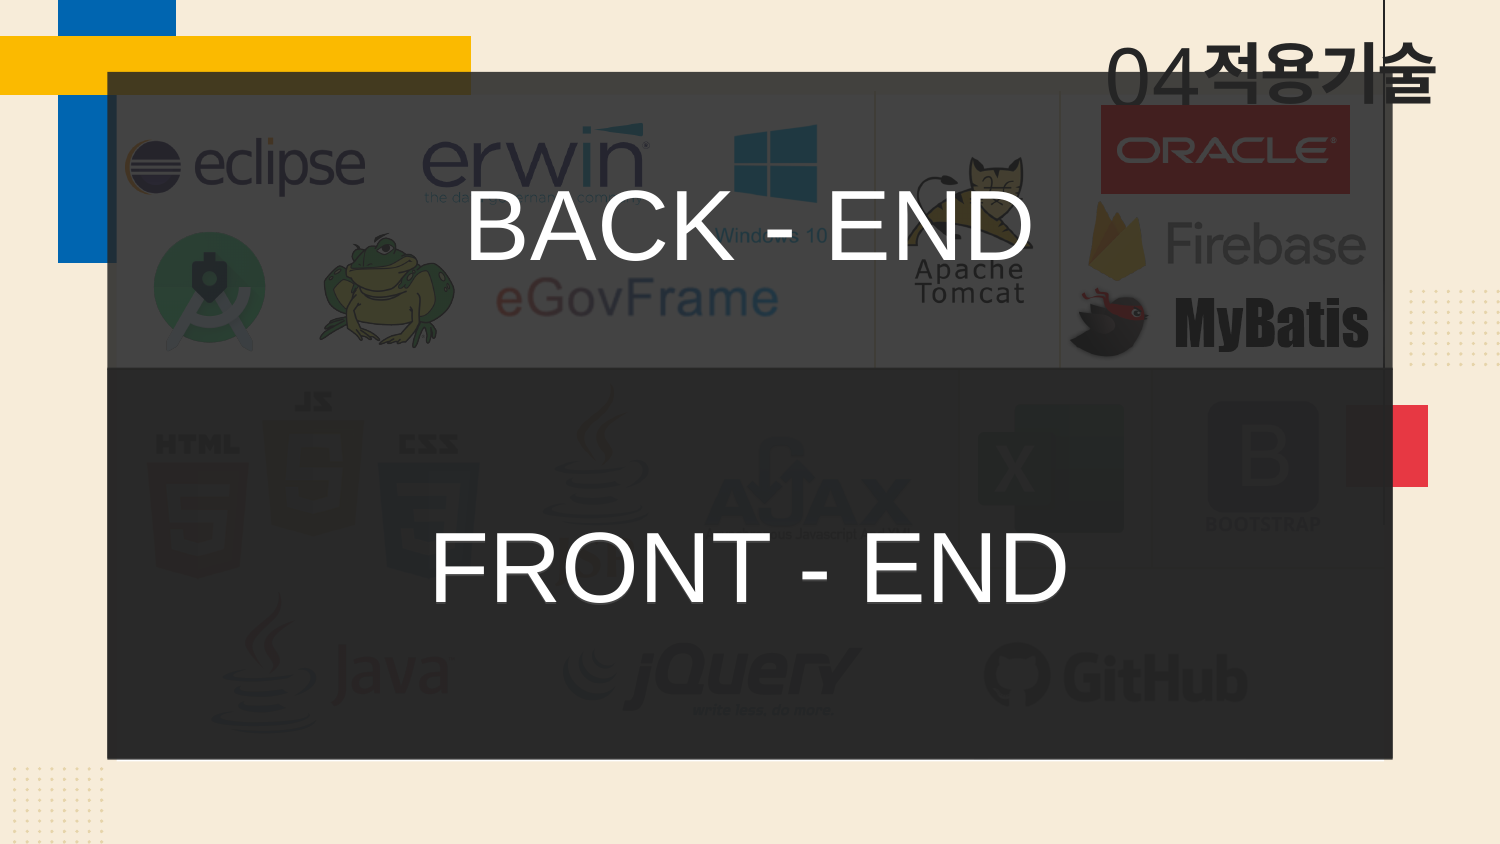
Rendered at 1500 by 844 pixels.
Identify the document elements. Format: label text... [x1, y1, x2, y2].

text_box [110, 90, 1389, 770]
text_box BACK - END [107, 71, 1393, 96]
text_box 04 [1062, 35, 1242, 71]
title 적용기술 [1187, 17, 1500, 112]
